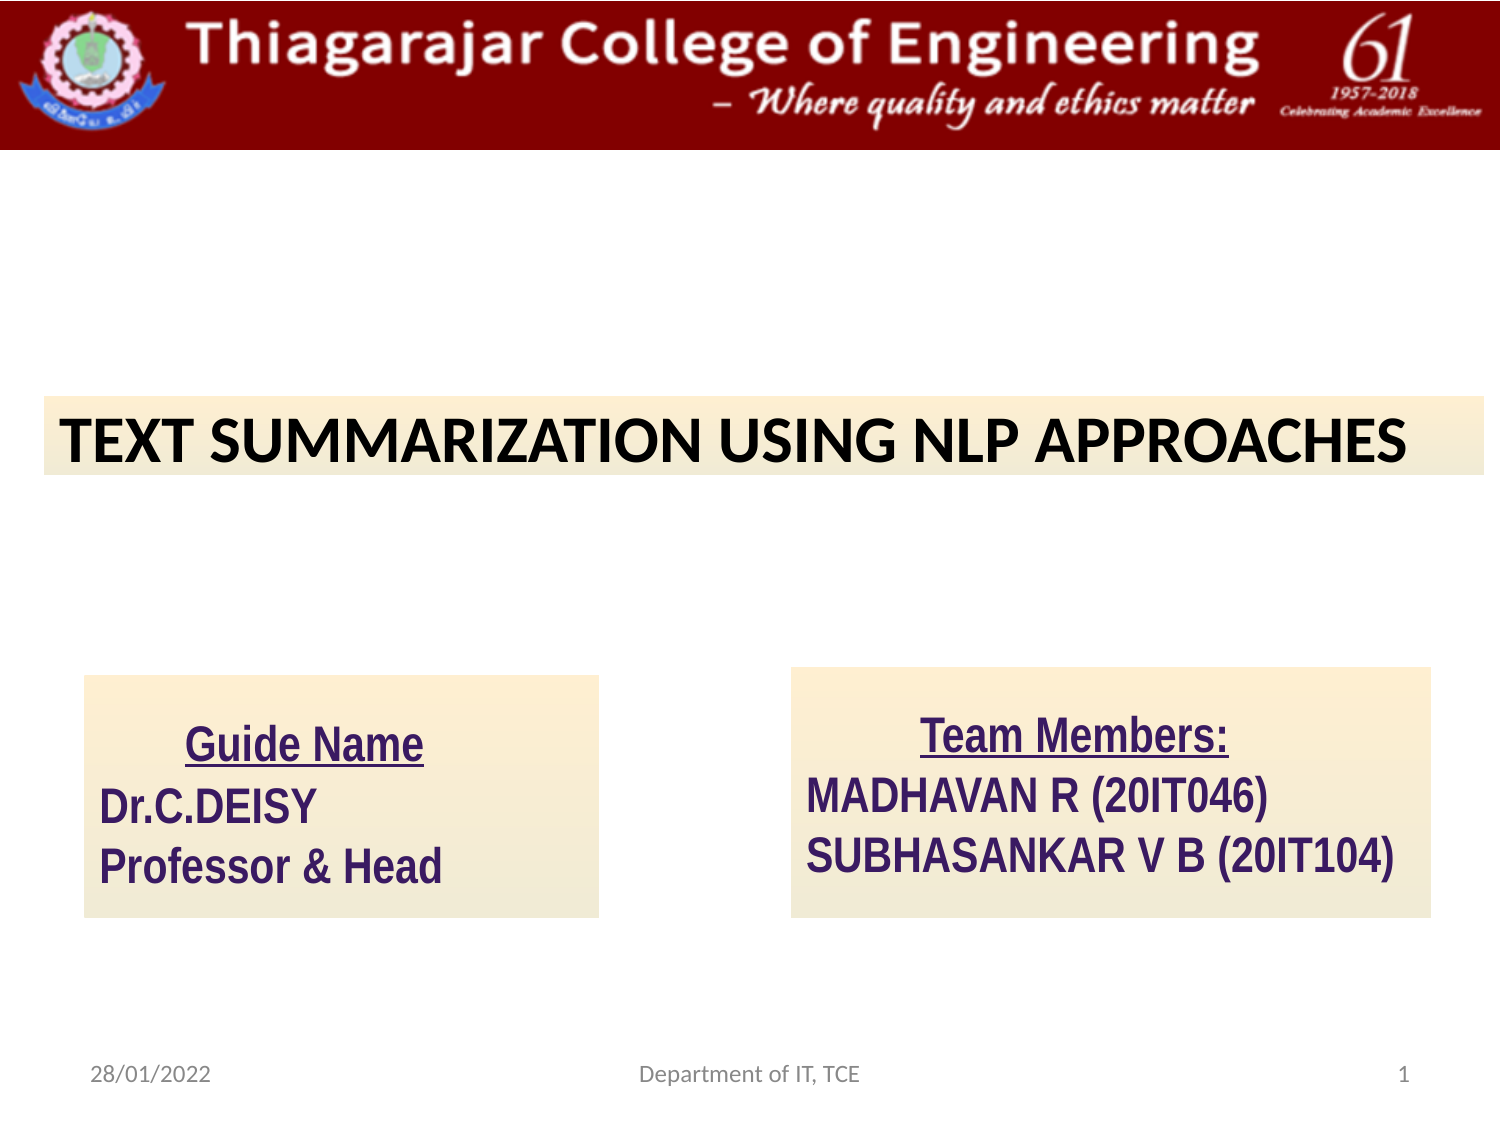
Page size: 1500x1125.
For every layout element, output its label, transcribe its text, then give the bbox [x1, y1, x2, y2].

text_box Team Members: MADHAVAN R (20IT046) SUBHASANKAR V B (20IT104) [791, 667, 1431, 918]
text_box Guide Name Dr.C.DEISY Professor & Head [84, 675, 599, 918]
footer Department of IT, TCE [512, 1042, 988, 1103]
title TEXT SUMMARIZATION USING NLP APPROACHES [44, 396, 1484, 475]
picture [0, 1, 1500, 151]
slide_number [75, 1042, 425, 1103]
slide_number 1 [1074, 1042, 1425, 1103]
